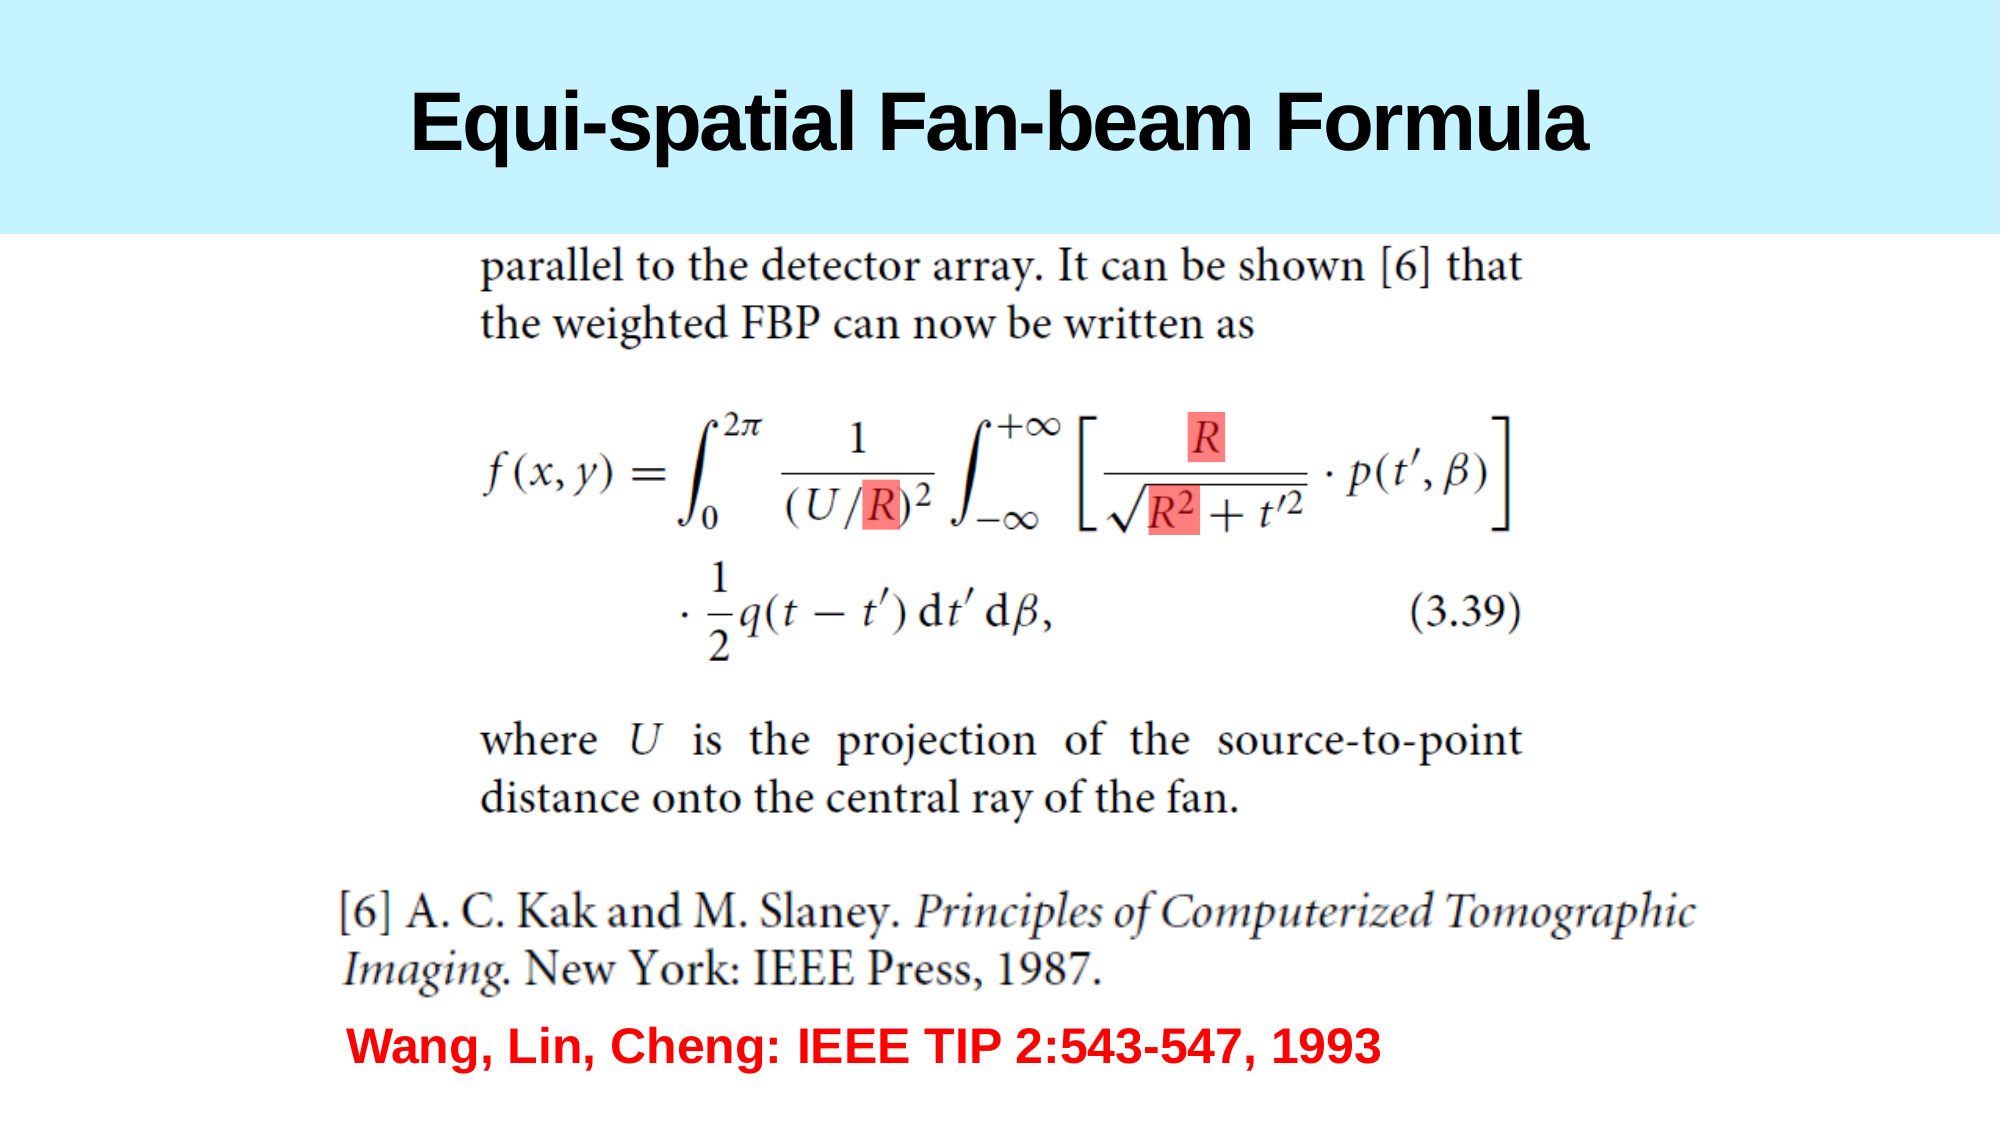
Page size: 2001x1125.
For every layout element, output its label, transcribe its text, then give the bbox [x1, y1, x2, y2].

title Equi-spatial Fan-beam Formula [0, 0, 2000, 234]
text_box Wang, Lin, Cheng: IEEE TIP 2:543-547, 1993 [331, 1025, 1398, 1082]
picture [447, 239, 1552, 831]
picture [307, 862, 1726, 1014]
